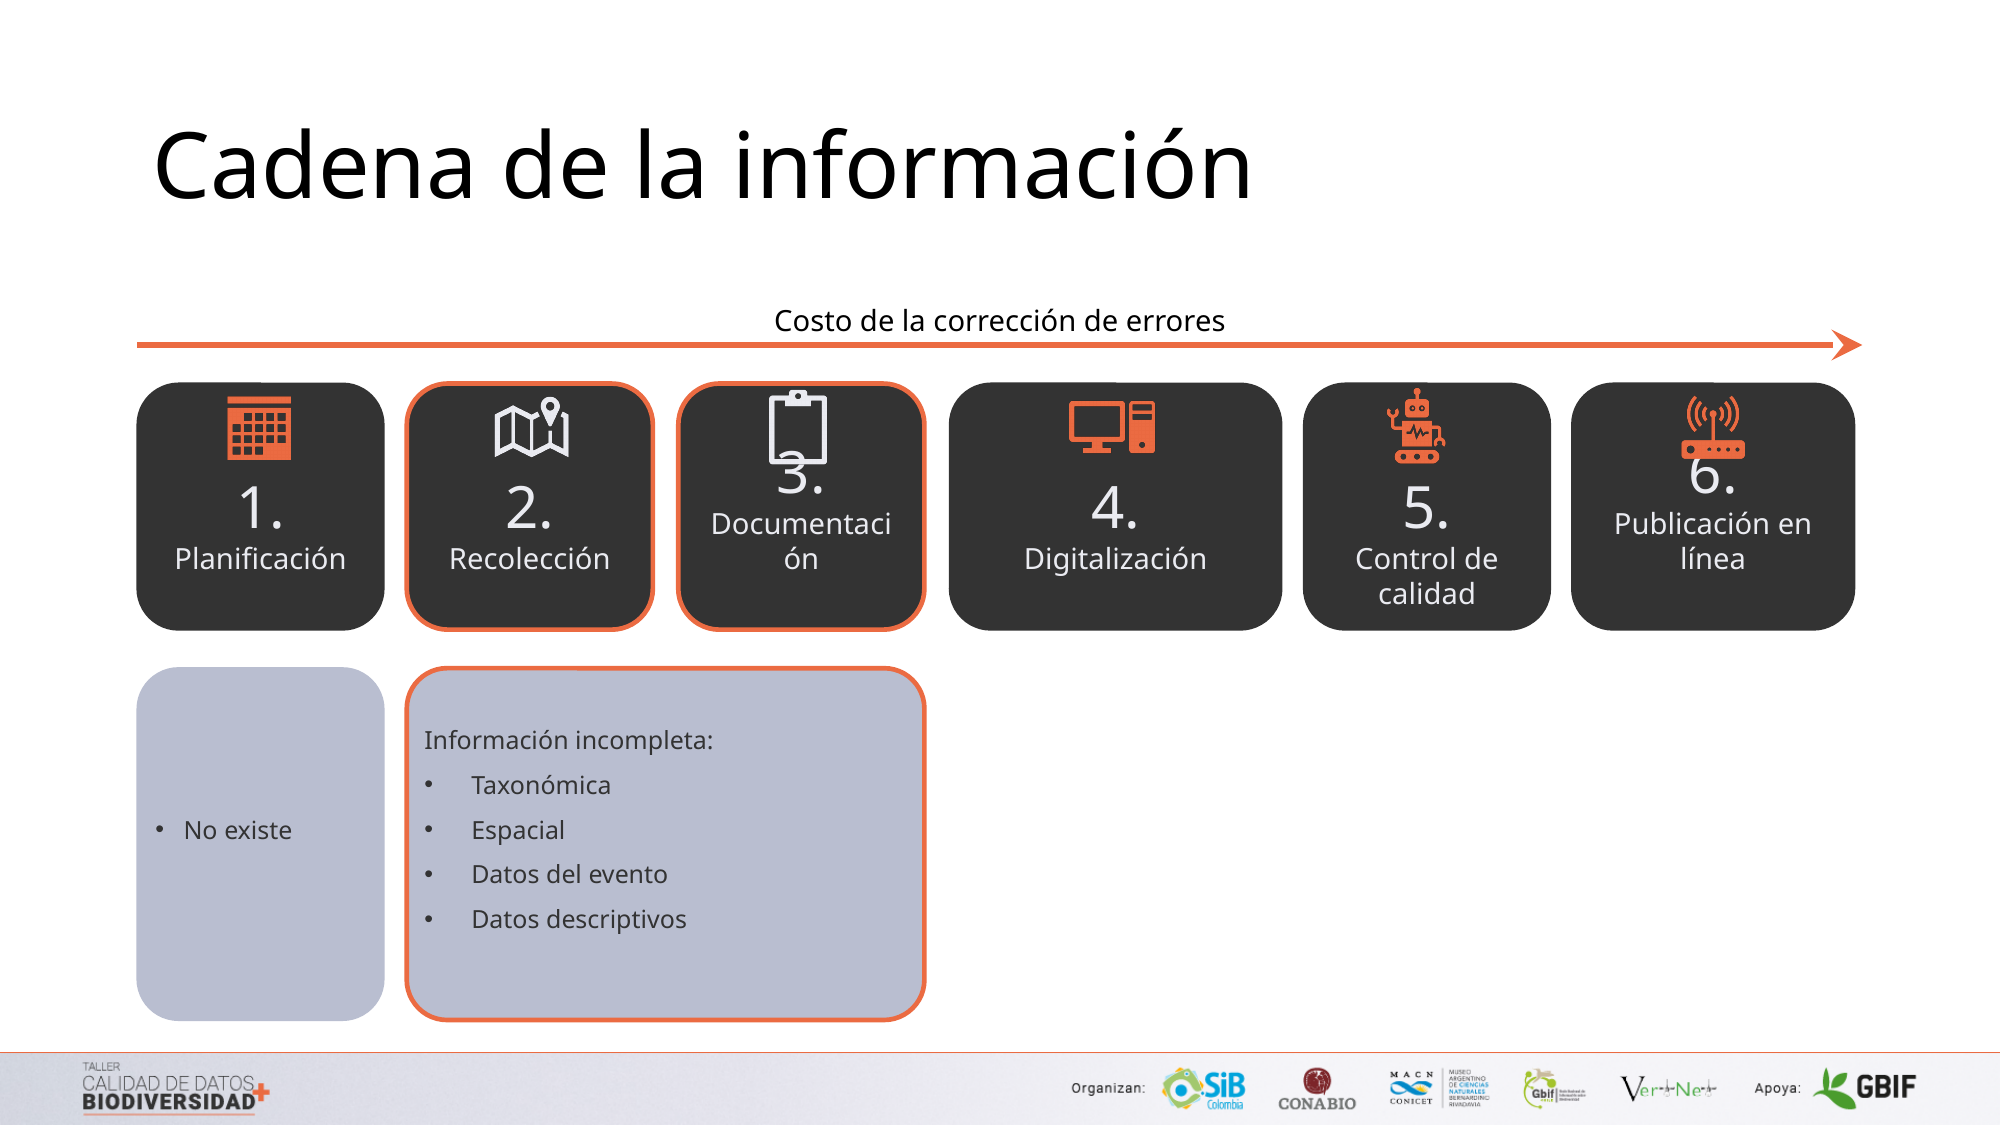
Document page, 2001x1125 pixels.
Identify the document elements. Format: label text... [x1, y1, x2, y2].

text_box No existe [137, 668, 384, 1021]
picture [0, 1051, 2000, 1125]
text_box 5. Control de calidad [1303, 383, 1551, 630]
title Cadena de la información [137, 59, 1863, 278]
picture [486, 382, 576, 472]
picture [1067, 382, 1157, 472]
text_box 2. Recolección [406, 383, 653, 630]
text_box 3. Documentación [678, 383, 925, 630]
text_box 4. Digitalización [949, 383, 1282, 630]
text_box Costo de la corrección de errores [402, 294, 1598, 344]
picture [1668, 382, 1758, 472]
text_box 1. Planificación [137, 383, 384, 630]
text_box 6. Publicación en línea [1572, 383, 1855, 630]
picture [1372, 382, 1462, 472]
picture [214, 383, 304, 473]
picture [753, 382, 843, 472]
text_box Información incompleta: Taxonómica Espacial Datos del evento Datos descriptivos [406, 668, 925, 1021]
